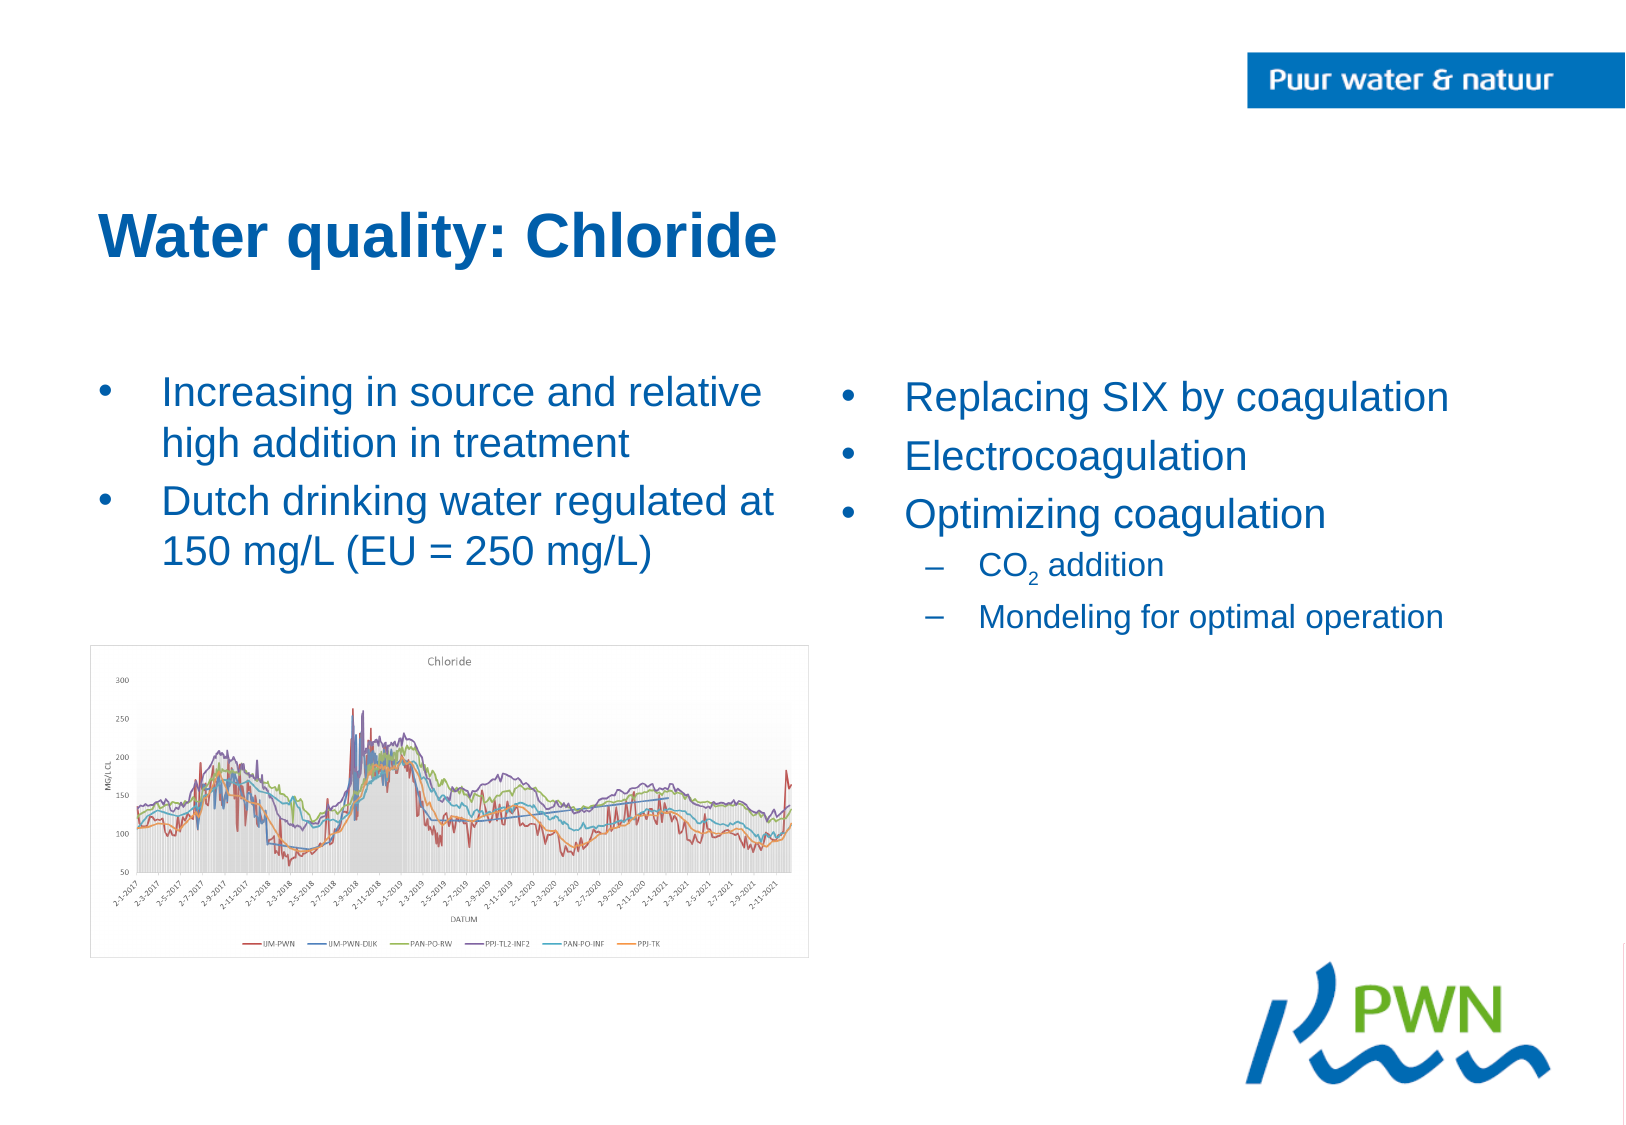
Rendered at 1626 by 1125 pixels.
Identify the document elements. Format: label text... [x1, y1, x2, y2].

title Water quality: Chloride [81, 91, 1544, 279]
picture [89, 644, 809, 958]
picture [1214, 0, 1625, 161]
picture [1166, 940, 1625, 1125]
text_box Replacing SIX by coagulation Electrocoagulation Optimizing coagulation CO2 addition Mondeling for optimal operation [824, 361, 1543, 1010]
list Increasing in source and relative high addition in treatment Dutch drinking water regulated at 150 mg/L (EU = 250 mg/L) [81, 356, 800, 1005]
